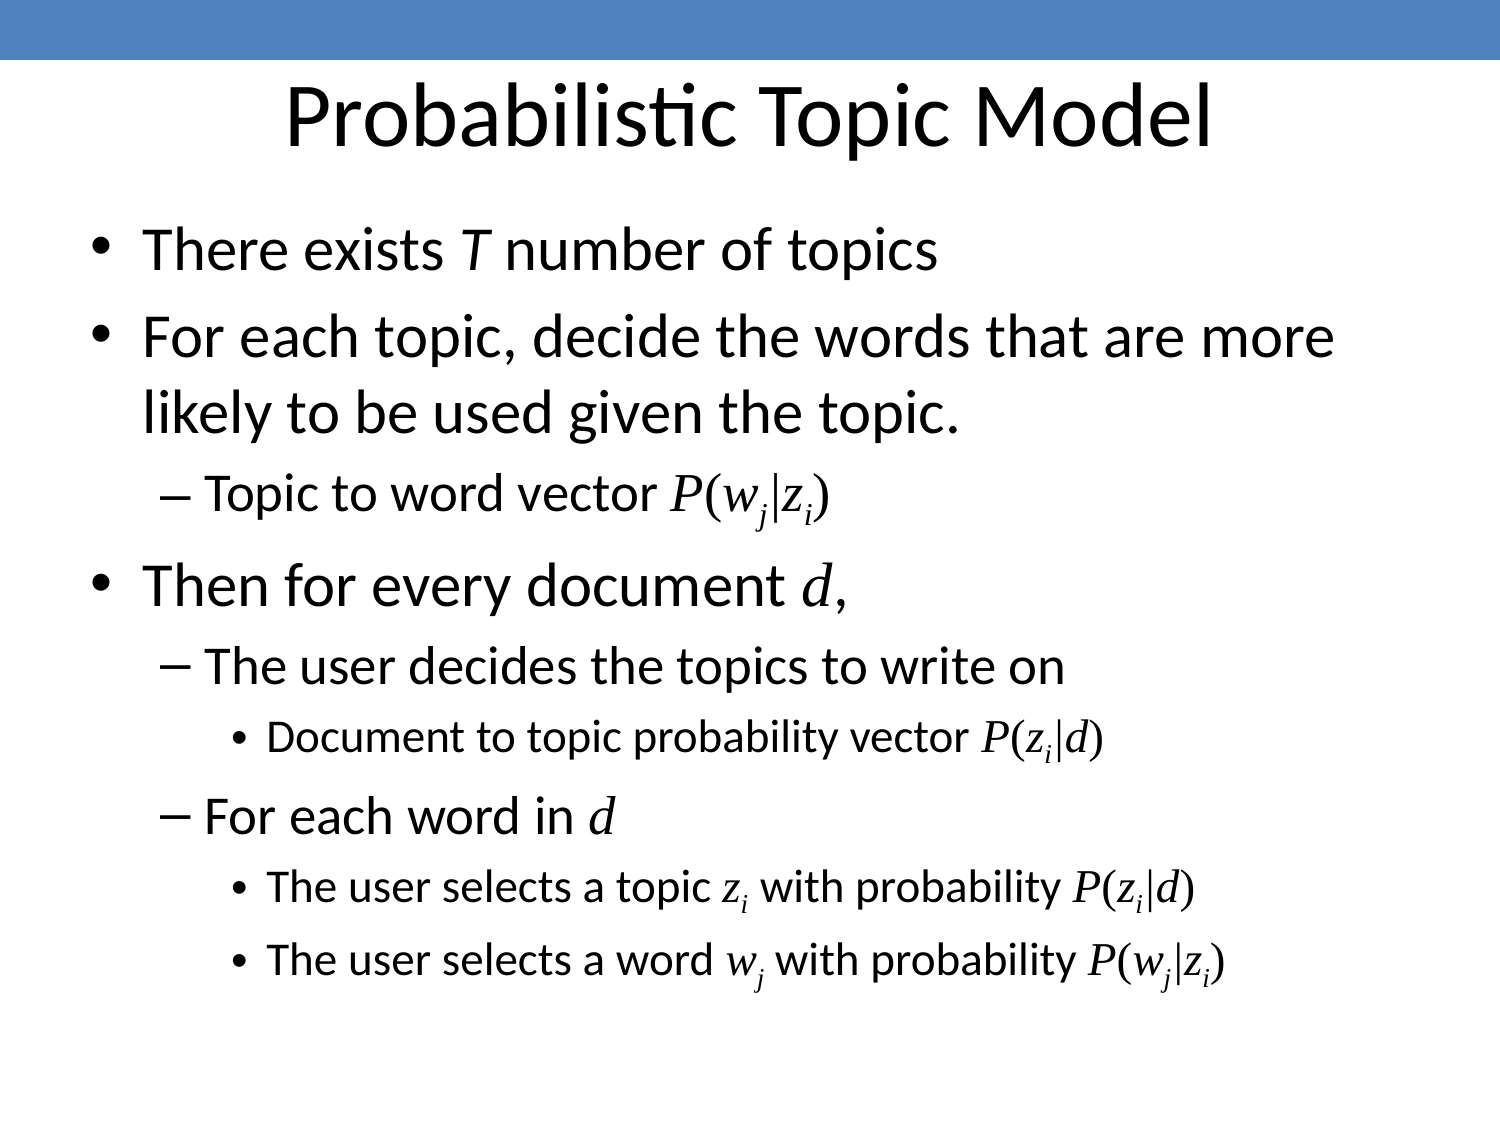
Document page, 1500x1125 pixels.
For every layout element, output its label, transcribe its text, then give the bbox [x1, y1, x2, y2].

title Probabilistic Topic Model [75, 45, 1425, 175]
list There exists T number of topics For each topic, decide the words that are more likely to be used given the topic. Topic to word vector P(wj|zi) Then for every document d, The user decides the topics to write on Document to topic probability vector P(zi|d) For each word in d The user selects a topic zi with probability P(zi|d) The user selects a word wj with probability P(wj|zi) [75, 200, 1425, 1005]
